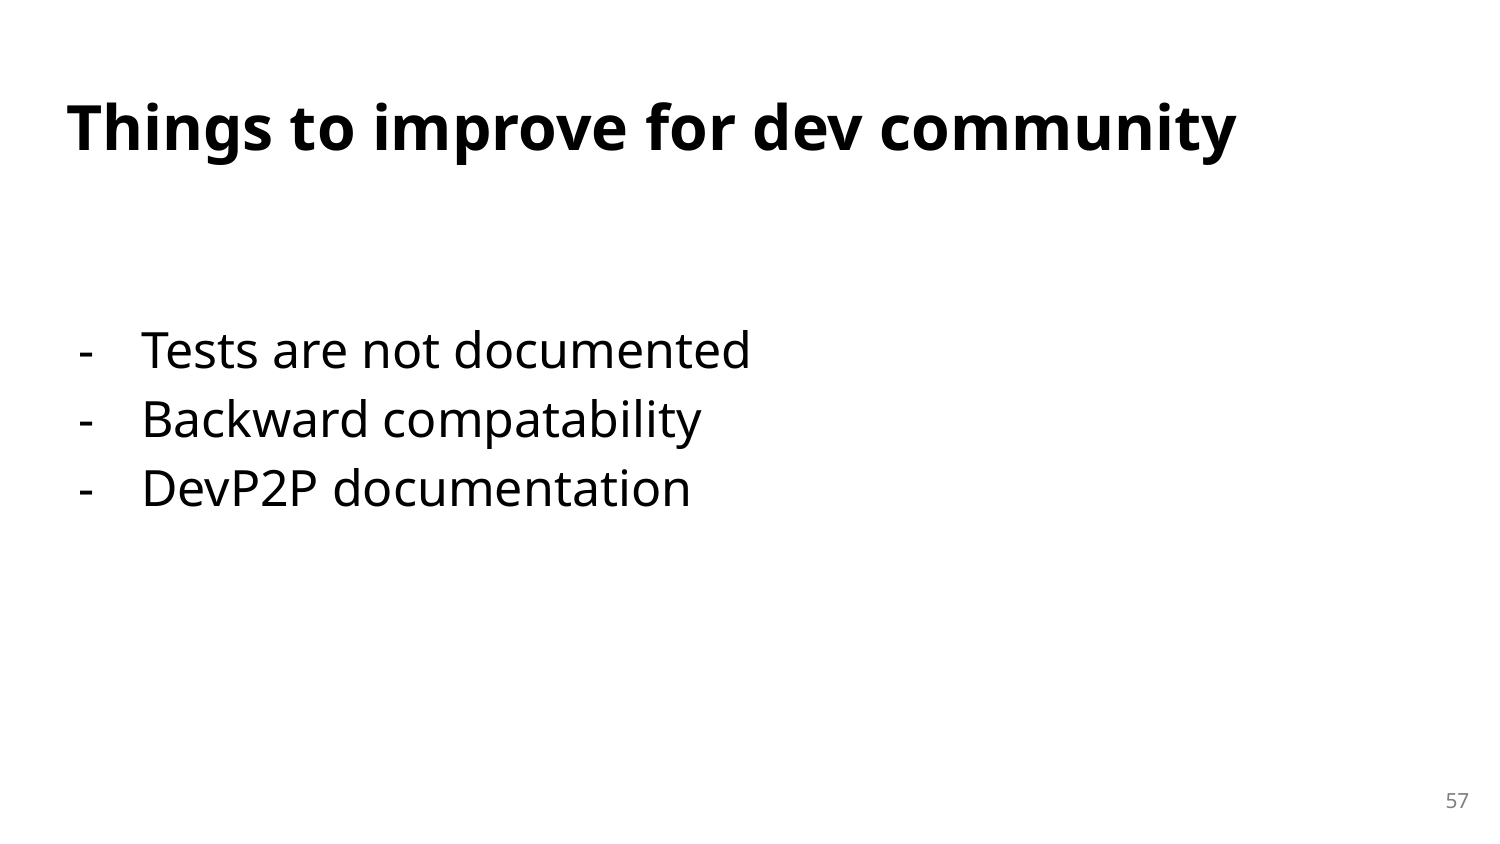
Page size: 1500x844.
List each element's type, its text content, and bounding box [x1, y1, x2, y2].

title Things to improve for dev community [51, 72, 1449, 176]
slide_number ‹#› [1394, 769, 1484, 834]
list Tests are not documented Backward compatability DevP2P documentation [51, 294, 1449, 750]
